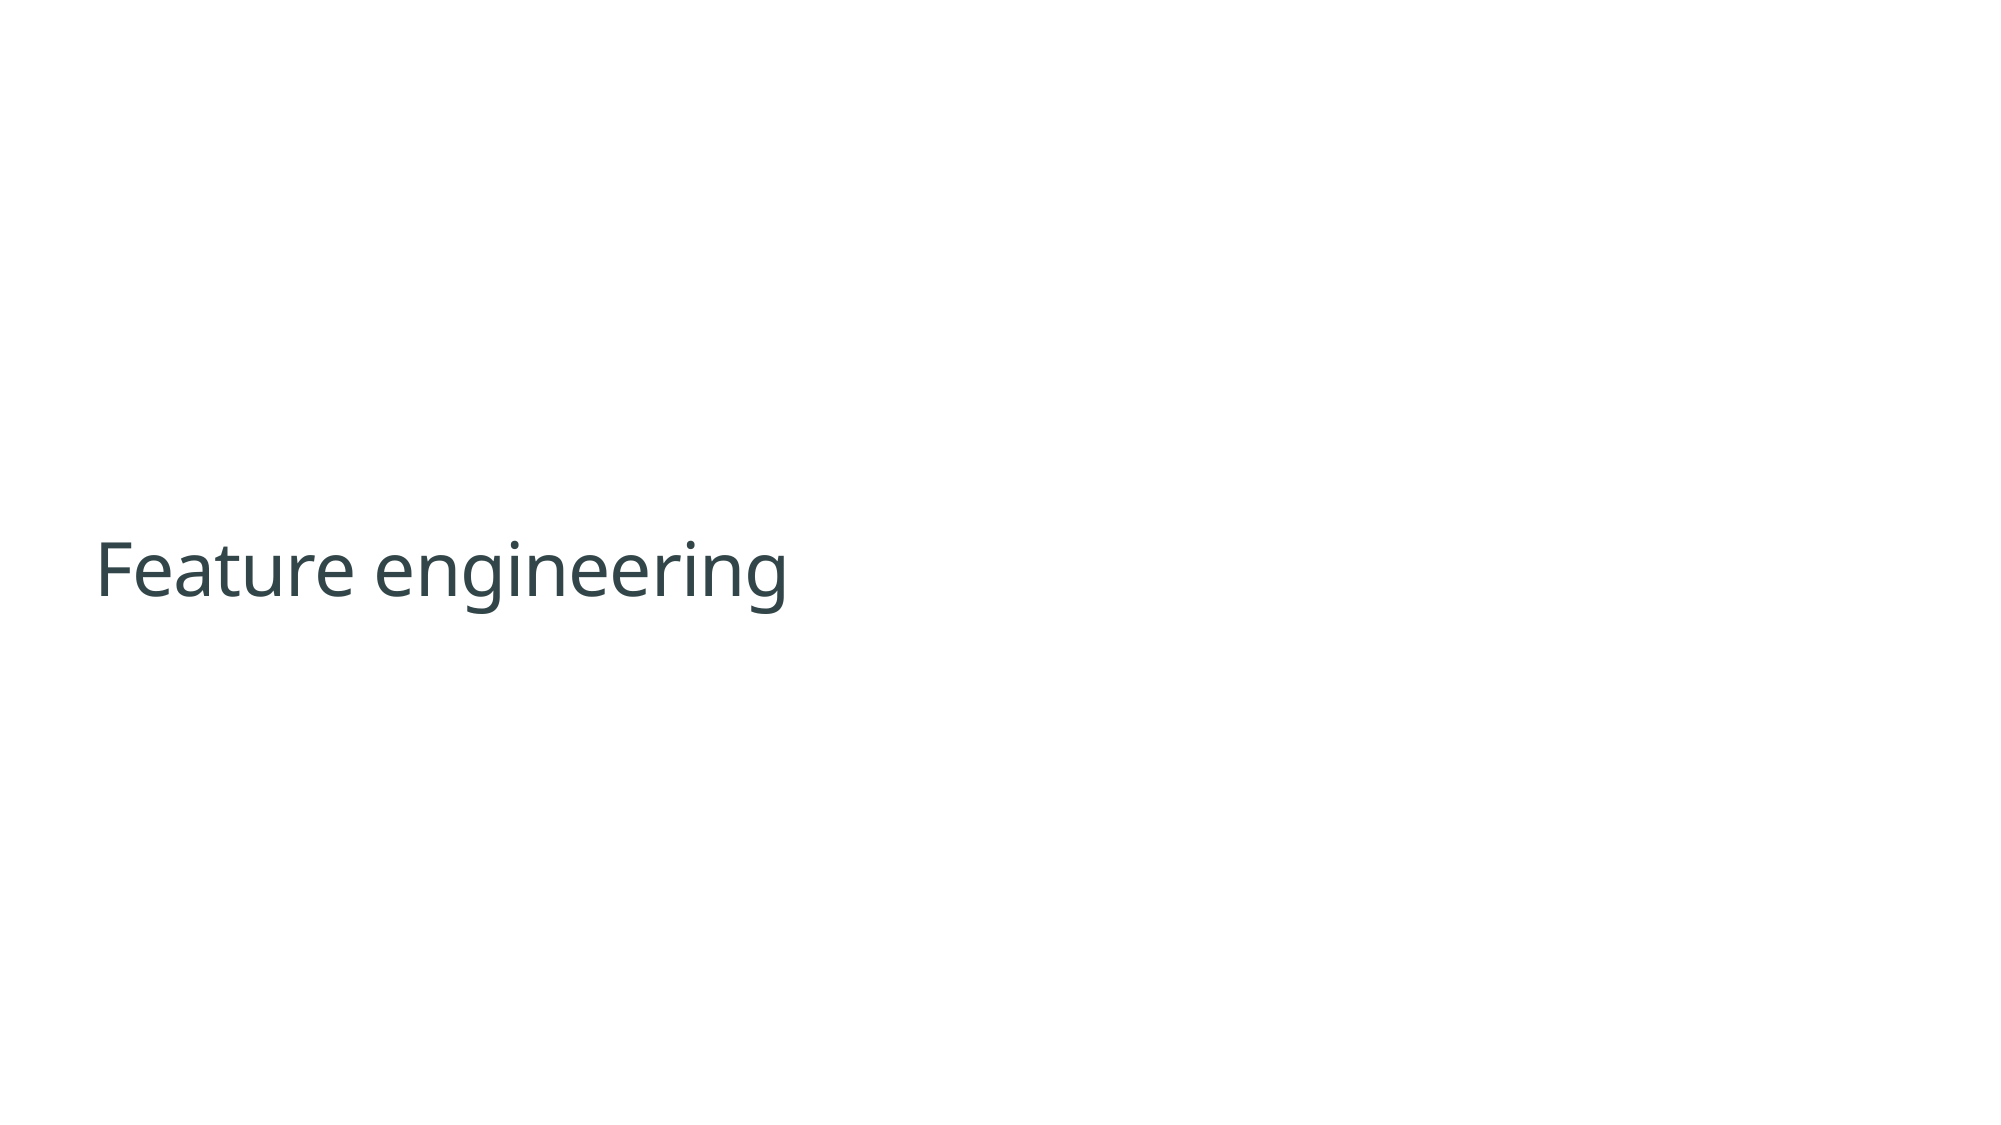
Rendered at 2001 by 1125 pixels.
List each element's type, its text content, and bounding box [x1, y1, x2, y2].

title Feature engineering [94, 531, 1595, 613]
